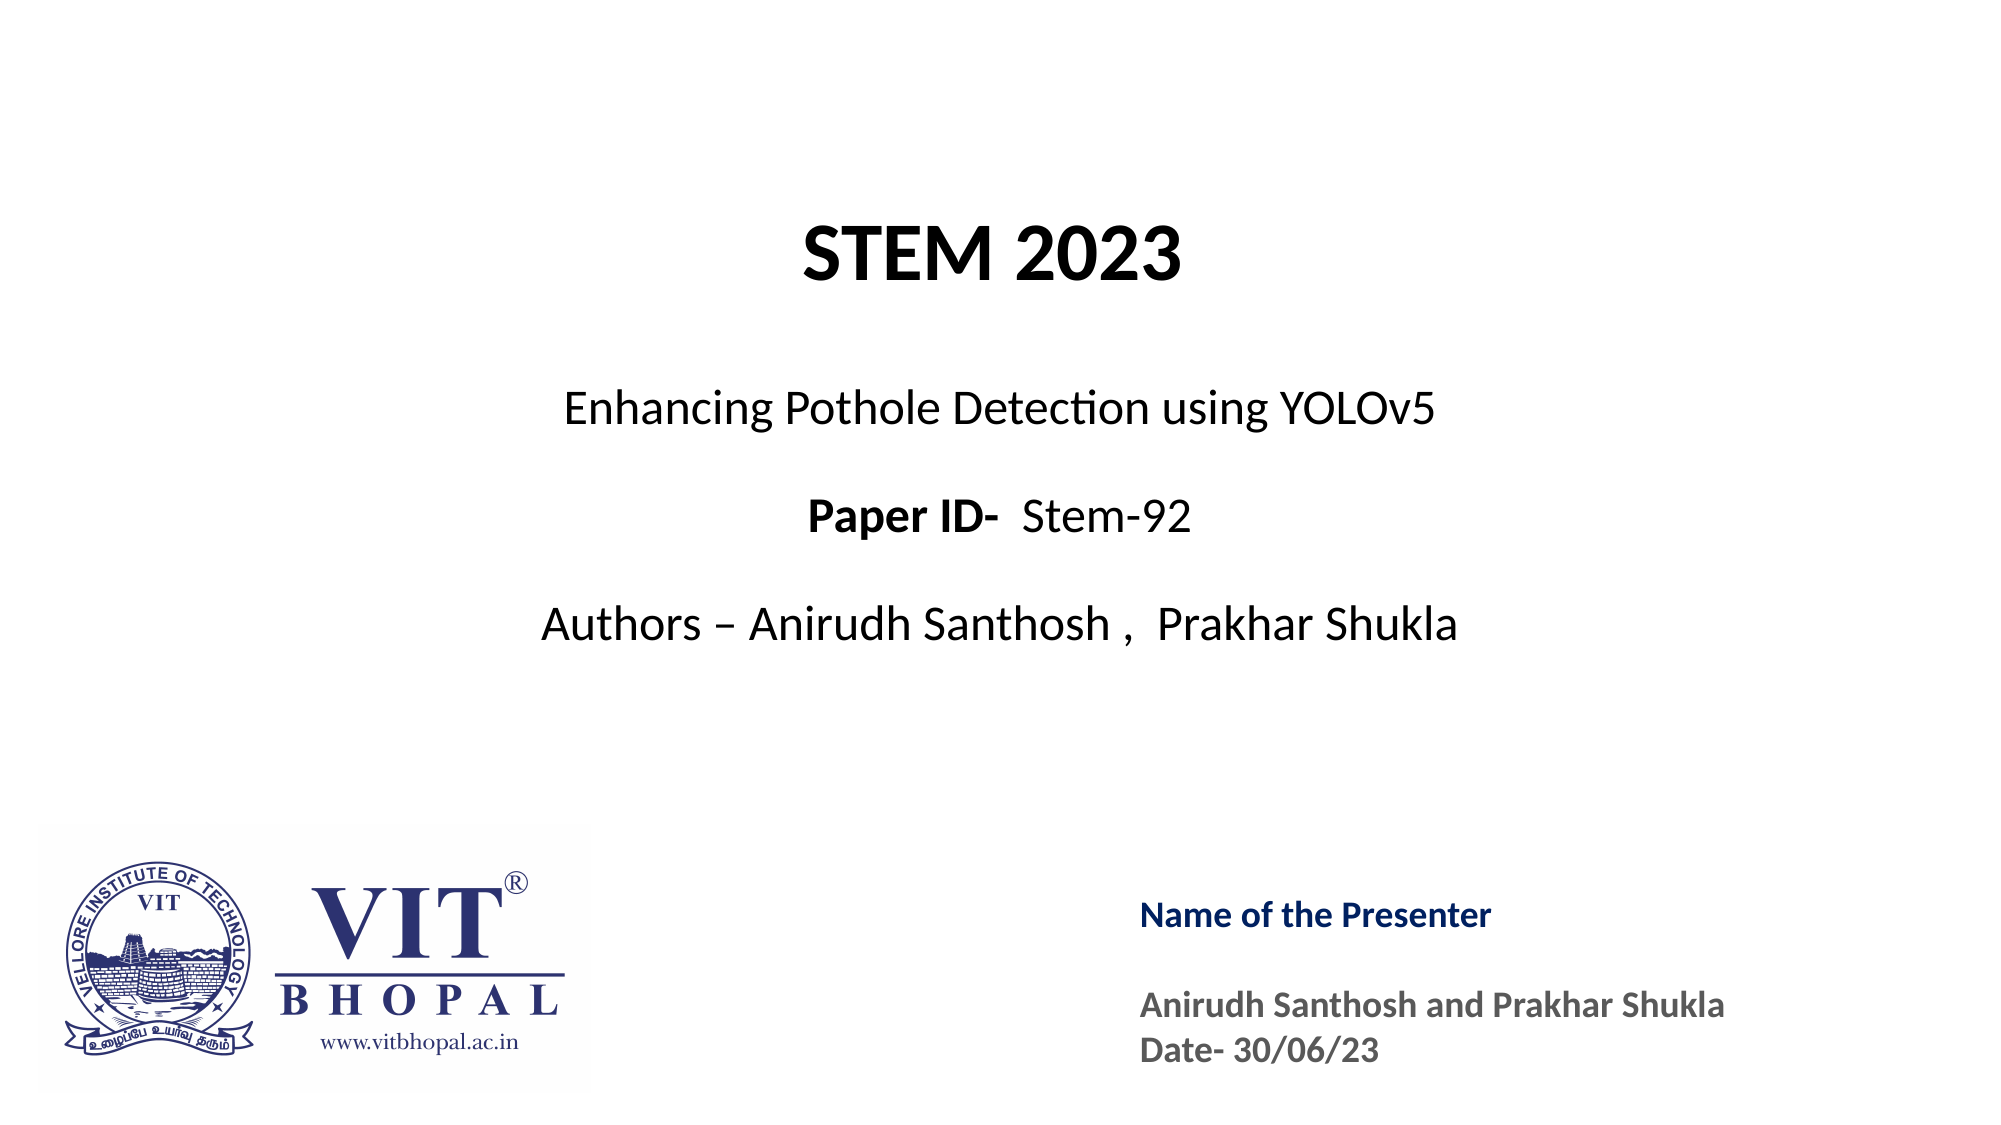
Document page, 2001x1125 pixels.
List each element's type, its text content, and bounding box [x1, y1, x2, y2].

picture [38, 824, 591, 1093]
text_box Name of the Presenter Anirudh Santhosh and Prakhar Shukla Date- 30/06/23 [1125, 882, 2000, 1123]
title Enhancing Pothole Detection using YOLOv5 Paper ID- Stem-92 Authors – Anirudh Santhosh , Prakhar Shukla [249, 267, 1750, 659]
text_box STEM 2023 [249, 189, 1737, 305]
